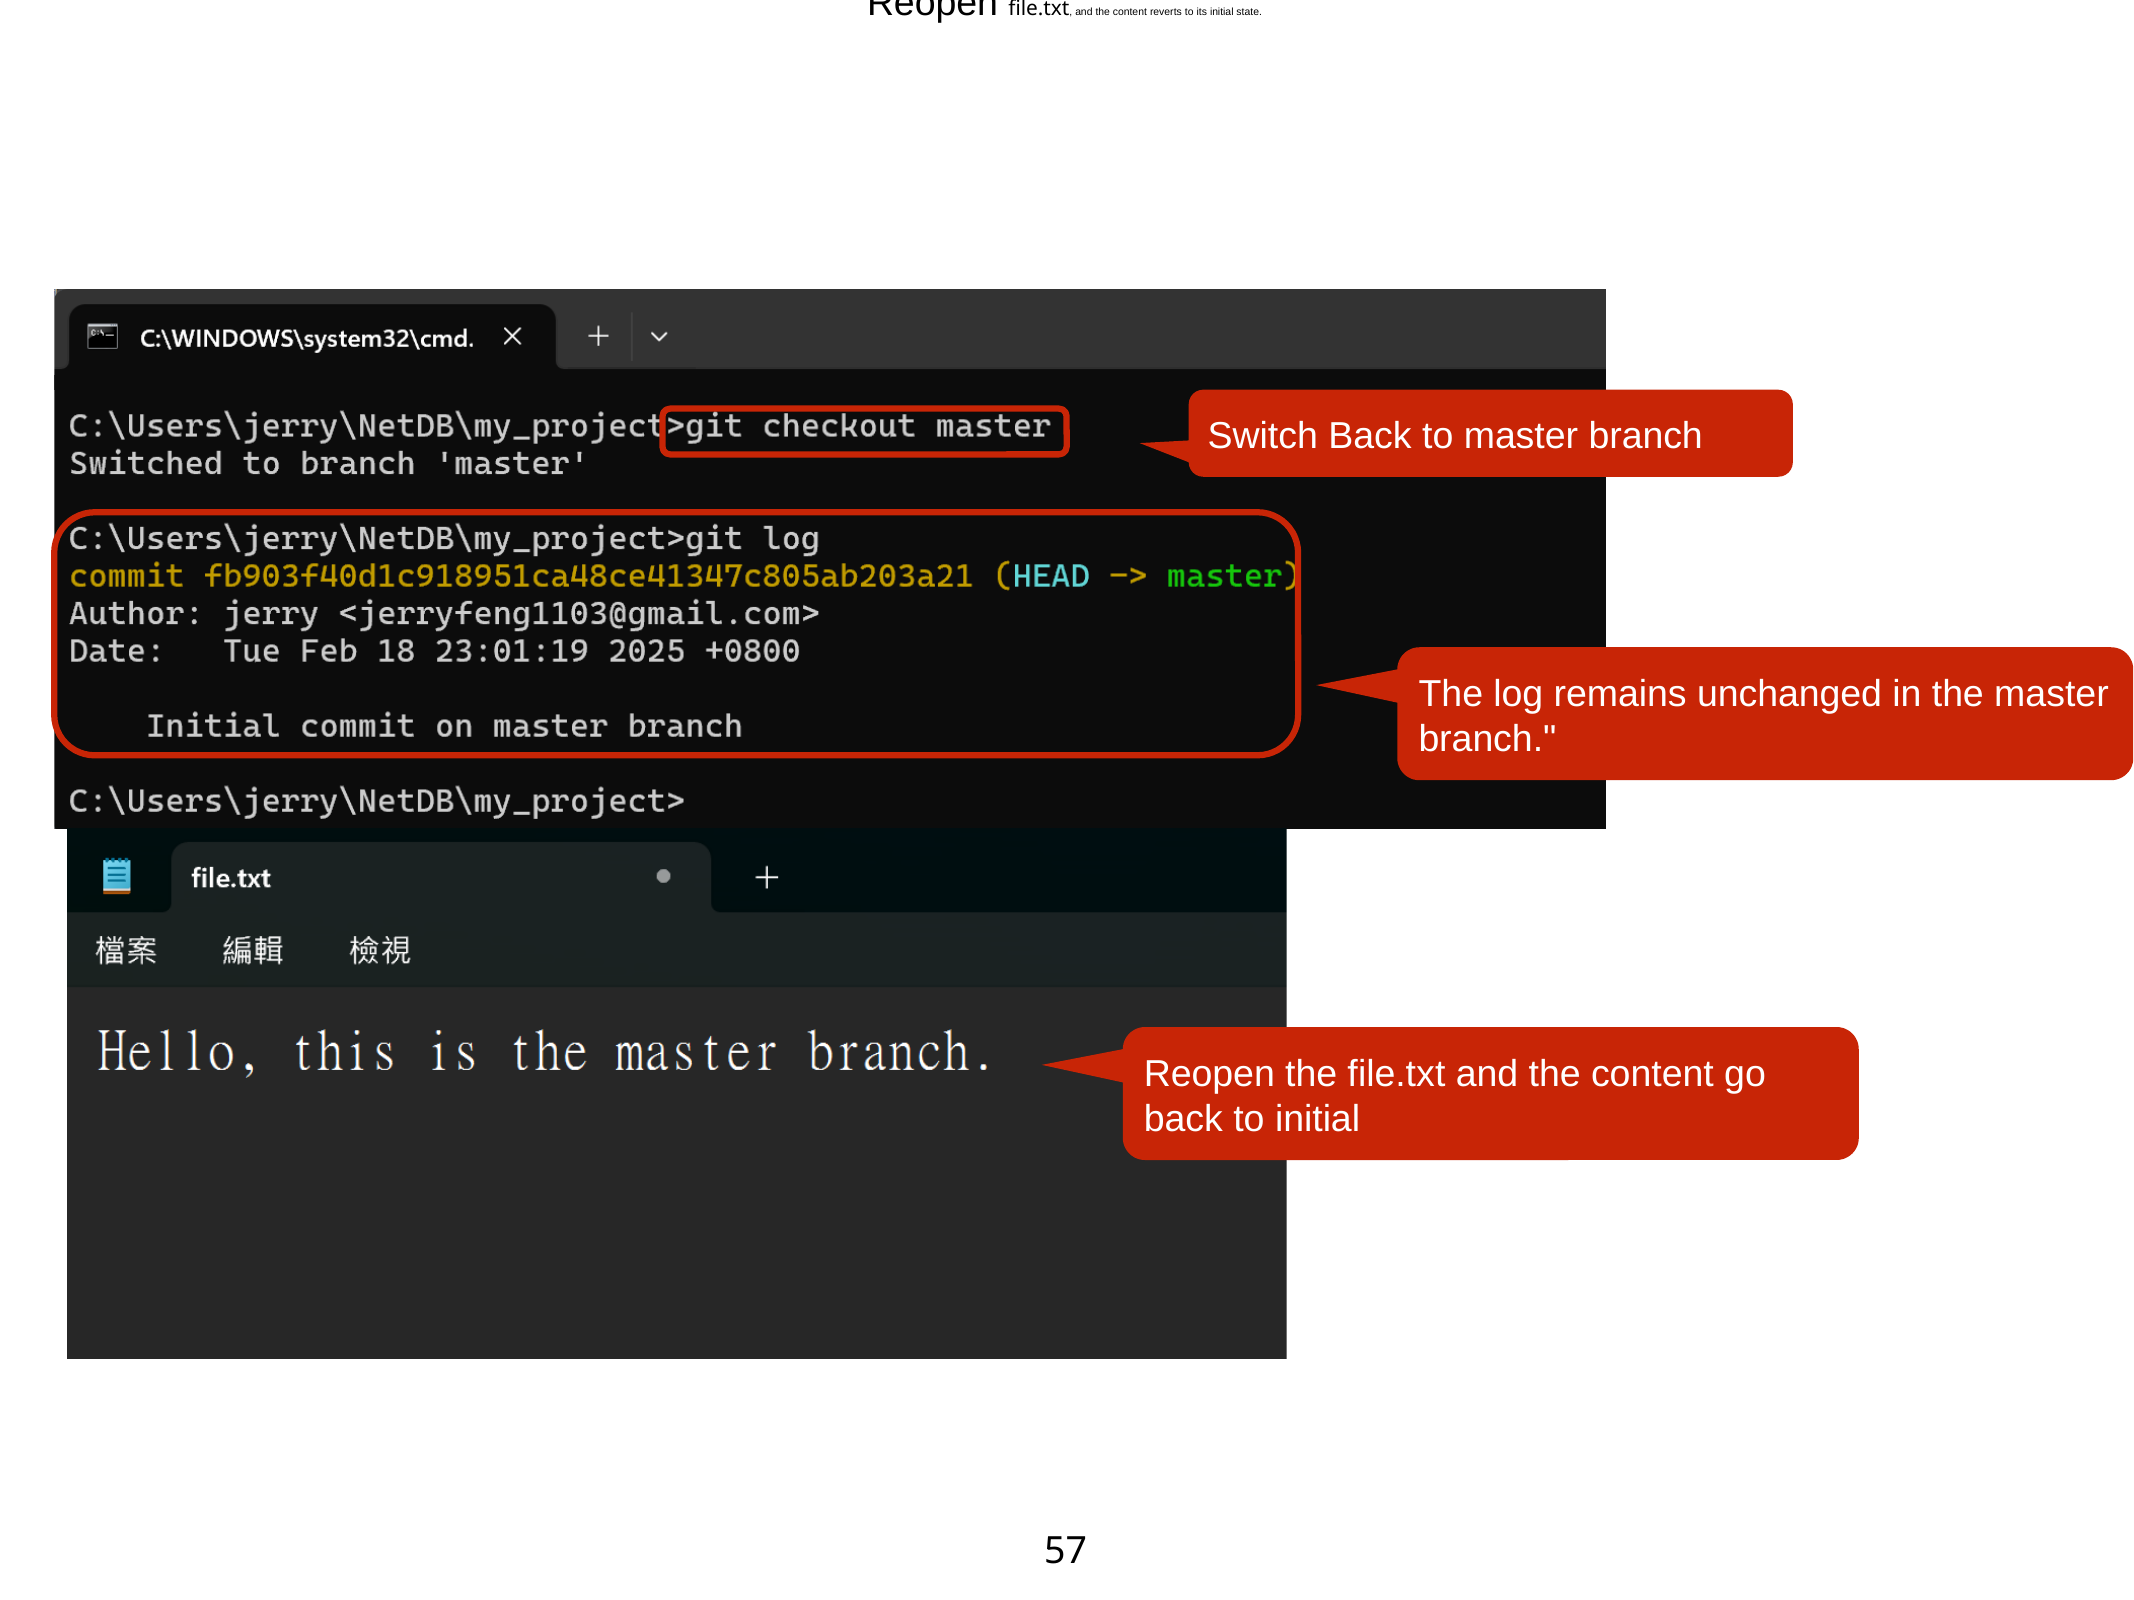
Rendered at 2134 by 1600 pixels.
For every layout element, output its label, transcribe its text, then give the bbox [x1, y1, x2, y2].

text_box Switch Back to master branch [1614, 387, 1795, 479]
text_box Reopen file.txt, and the content reverts to its initial state. [852, 0, 1282, 31]
text_box Reopen the file.txt and the content go back to initial [1292, 1024, 1861, 1163]
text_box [54, 289, 1607, 829]
text_box The log remains unchanged in the master branch." [1614, 645, 2134, 783]
slide_number 57 [1035, 1517, 1096, 1581]
picture [65, 828, 1287, 1359]
